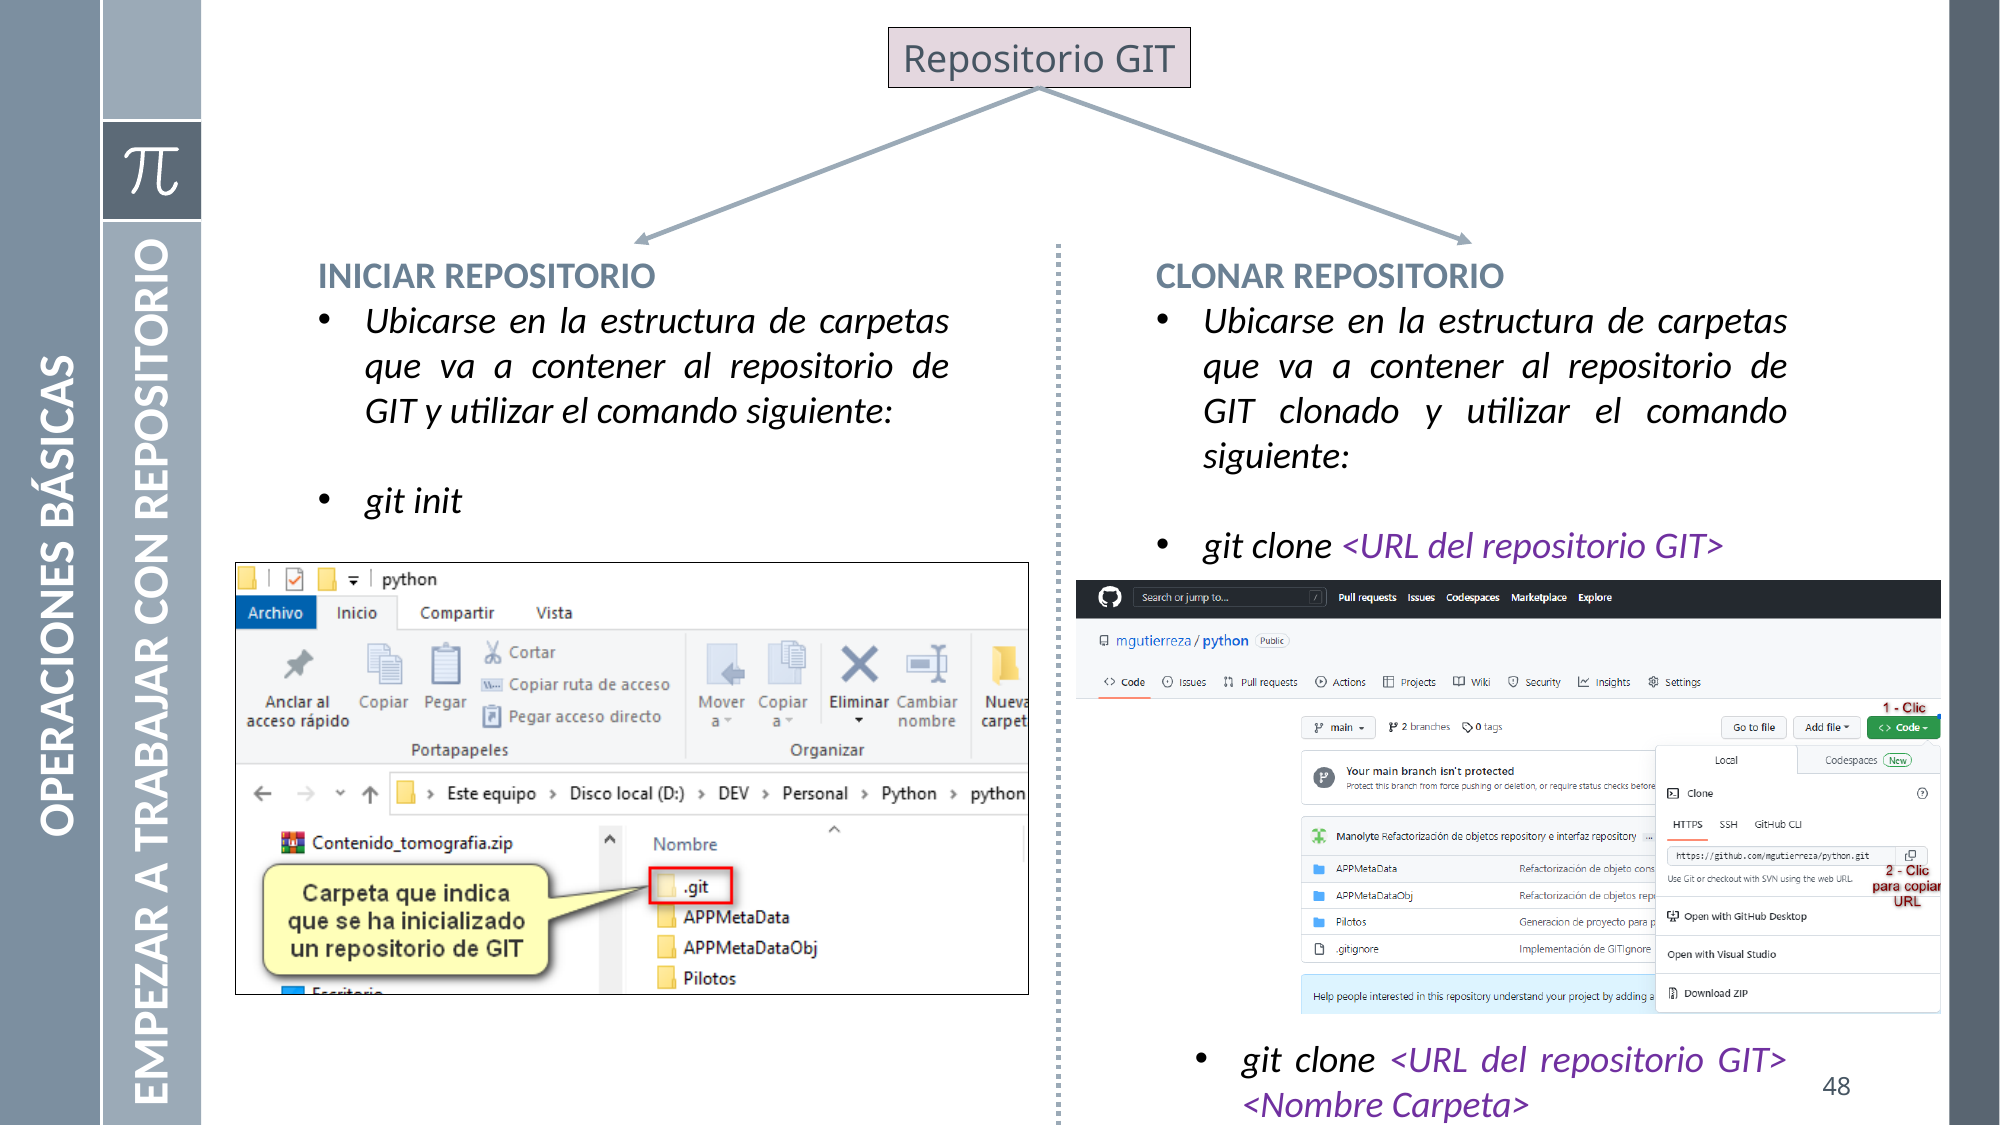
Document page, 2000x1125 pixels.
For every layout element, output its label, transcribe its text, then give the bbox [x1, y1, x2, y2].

text_box OPERACIONES BÁSICAS [16, 339, 91, 853]
text_box CLONAR REPOSITORIO Ubicarse en la estructura de carpetas que va a contener al repositorio de GIT clonado y utilizar el comando siguiente: git clone <URL del repositorio GIT> [1141, 243, 1803, 574]
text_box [1039, 88, 1473, 244]
text_box EMPEZAR A TRABAJAR CON REPOSITORIO [110, 223, 185, 1121]
picture [1076, 580, 1941, 1014]
text_box Repositorio GIT [888, 27, 1191, 88]
picture [235, 562, 1029, 995]
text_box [633, 88, 1039, 244]
slide_number 48 [1803, 1057, 1867, 1118]
text_box git clone <URL del repositorio GIT> <Nombre Carpeta> [1179, 1027, 1803, 1125]
text_box INICIAR REPOSITORIO Ubicarse en la estructura de carpetas que va a contener al repositorio de GIT y utilizar el comando siguiente: git init [303, 243, 965, 529]
